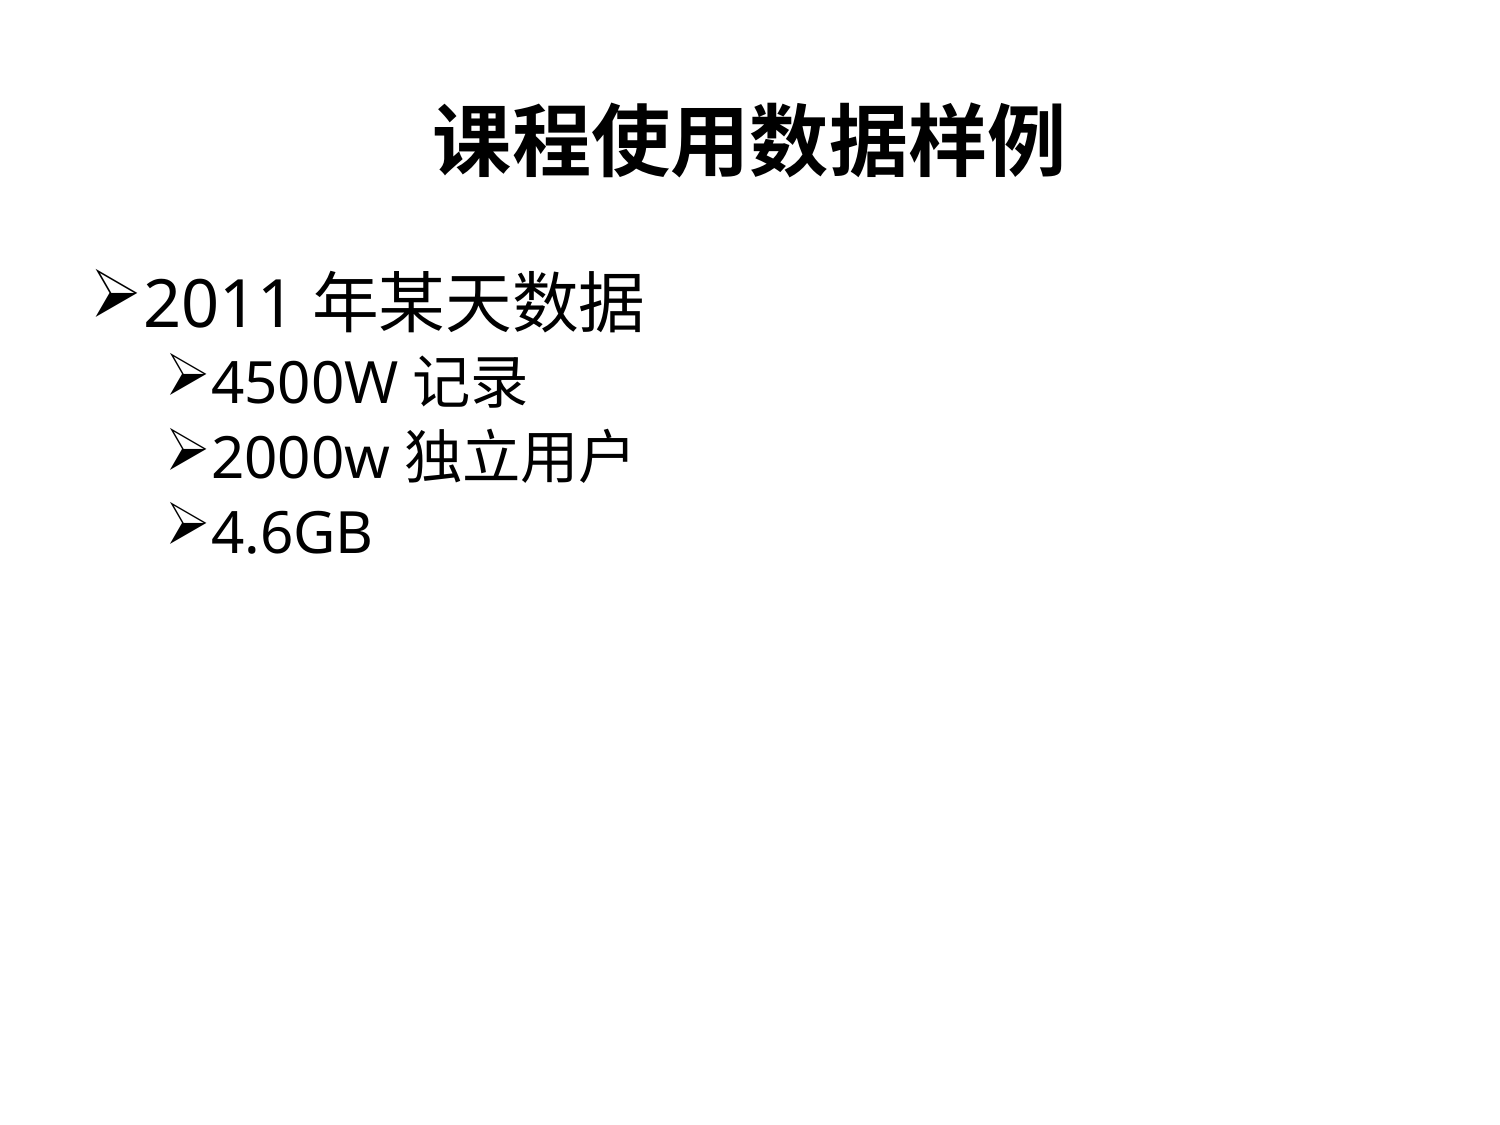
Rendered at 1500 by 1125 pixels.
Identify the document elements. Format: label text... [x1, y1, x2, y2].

list 2011年某天数据 4500W记录 2000w独立用户 4.6GB [75, 262, 1425, 1005]
title 课程使用数据样例 [75, 45, 1425, 233]
